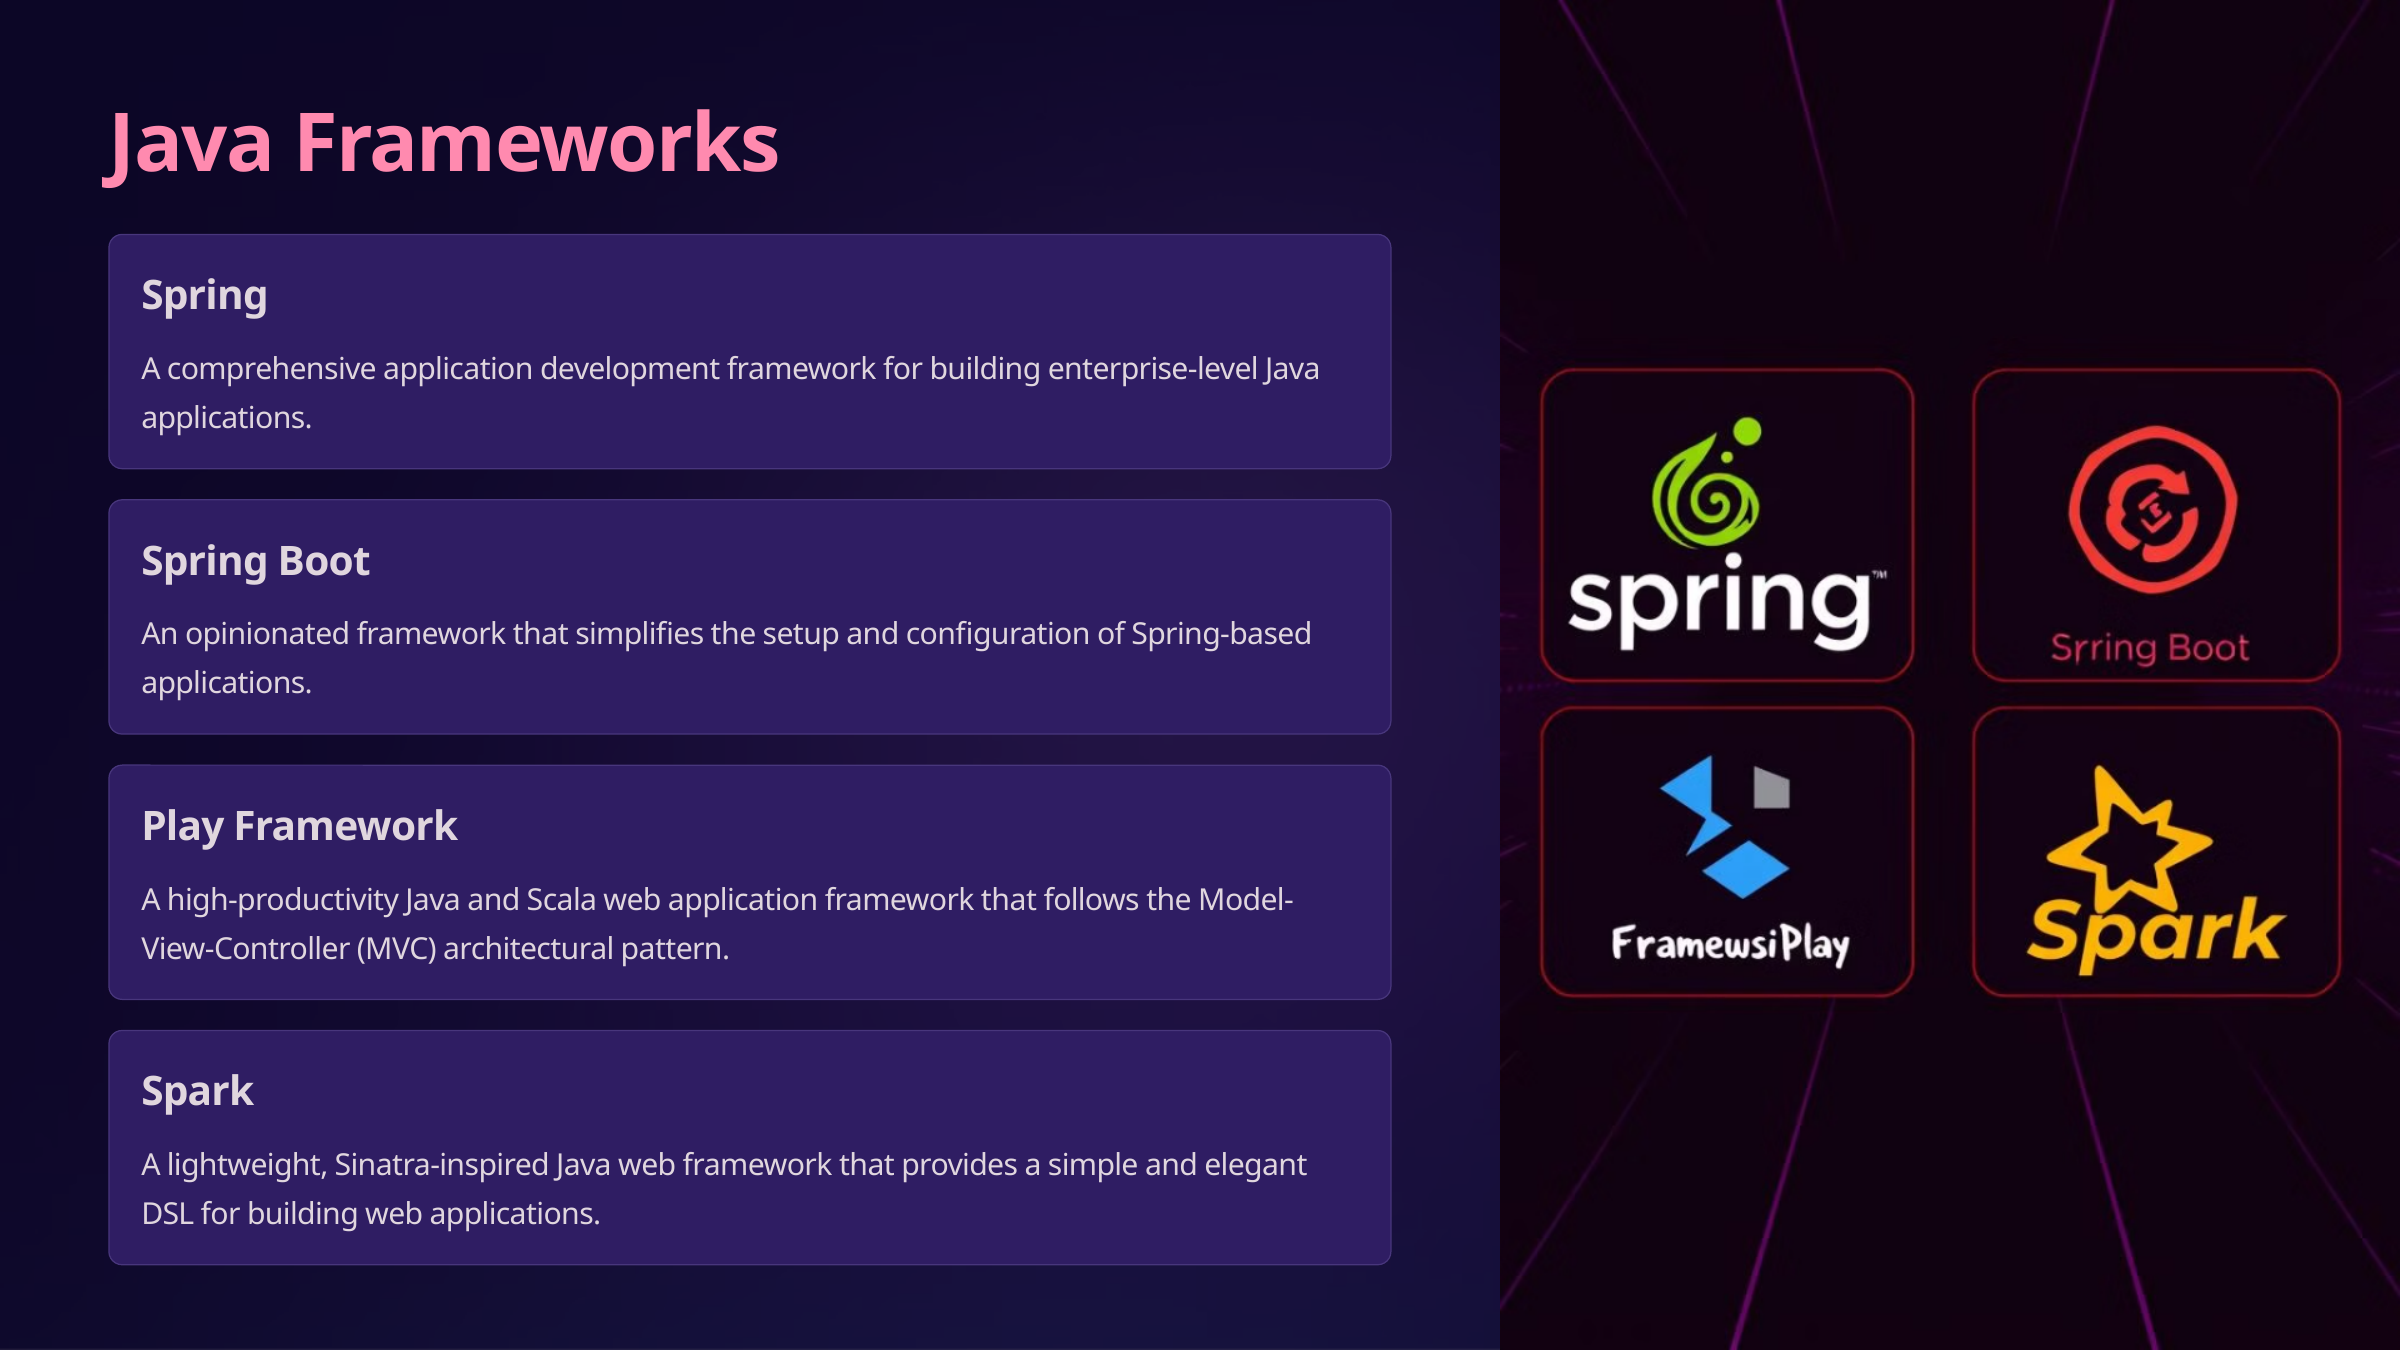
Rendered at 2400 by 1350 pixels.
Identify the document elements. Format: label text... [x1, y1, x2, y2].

text_box [108, 234, 1391, 469]
text_box Spring Boot [141, 532, 551, 584]
text_box Play Framework [141, 797, 551, 849]
text_box An opinionated framework that simplifies the setup and configuration of Spring-based applications. [141, 601, 1359, 702]
text_box [108, 1030, 1391, 1265]
text_box Spark [141, 1062, 551, 1115]
text_box Java Frameworks [108, 85, 927, 188]
text_box [108, 765, 1391, 1000]
text_box [108, 499, 1391, 735]
text_box A high-productivity Java and Scala web application framework that follows the Model-View-Controller (MVC) architectural pattern. [141, 867, 1359, 967]
text_box A comprehensive application development framework for building enterprise-level Java applications. [141, 336, 1359, 437]
text_box A lightweight, Sinatra-inspired Java web framework that provides a simple and elegant DSL for building web applications. [141, 1132, 1359, 1233]
picture [1499, 0, 2400, 1350]
text_box Spring [141, 266, 551, 318]
